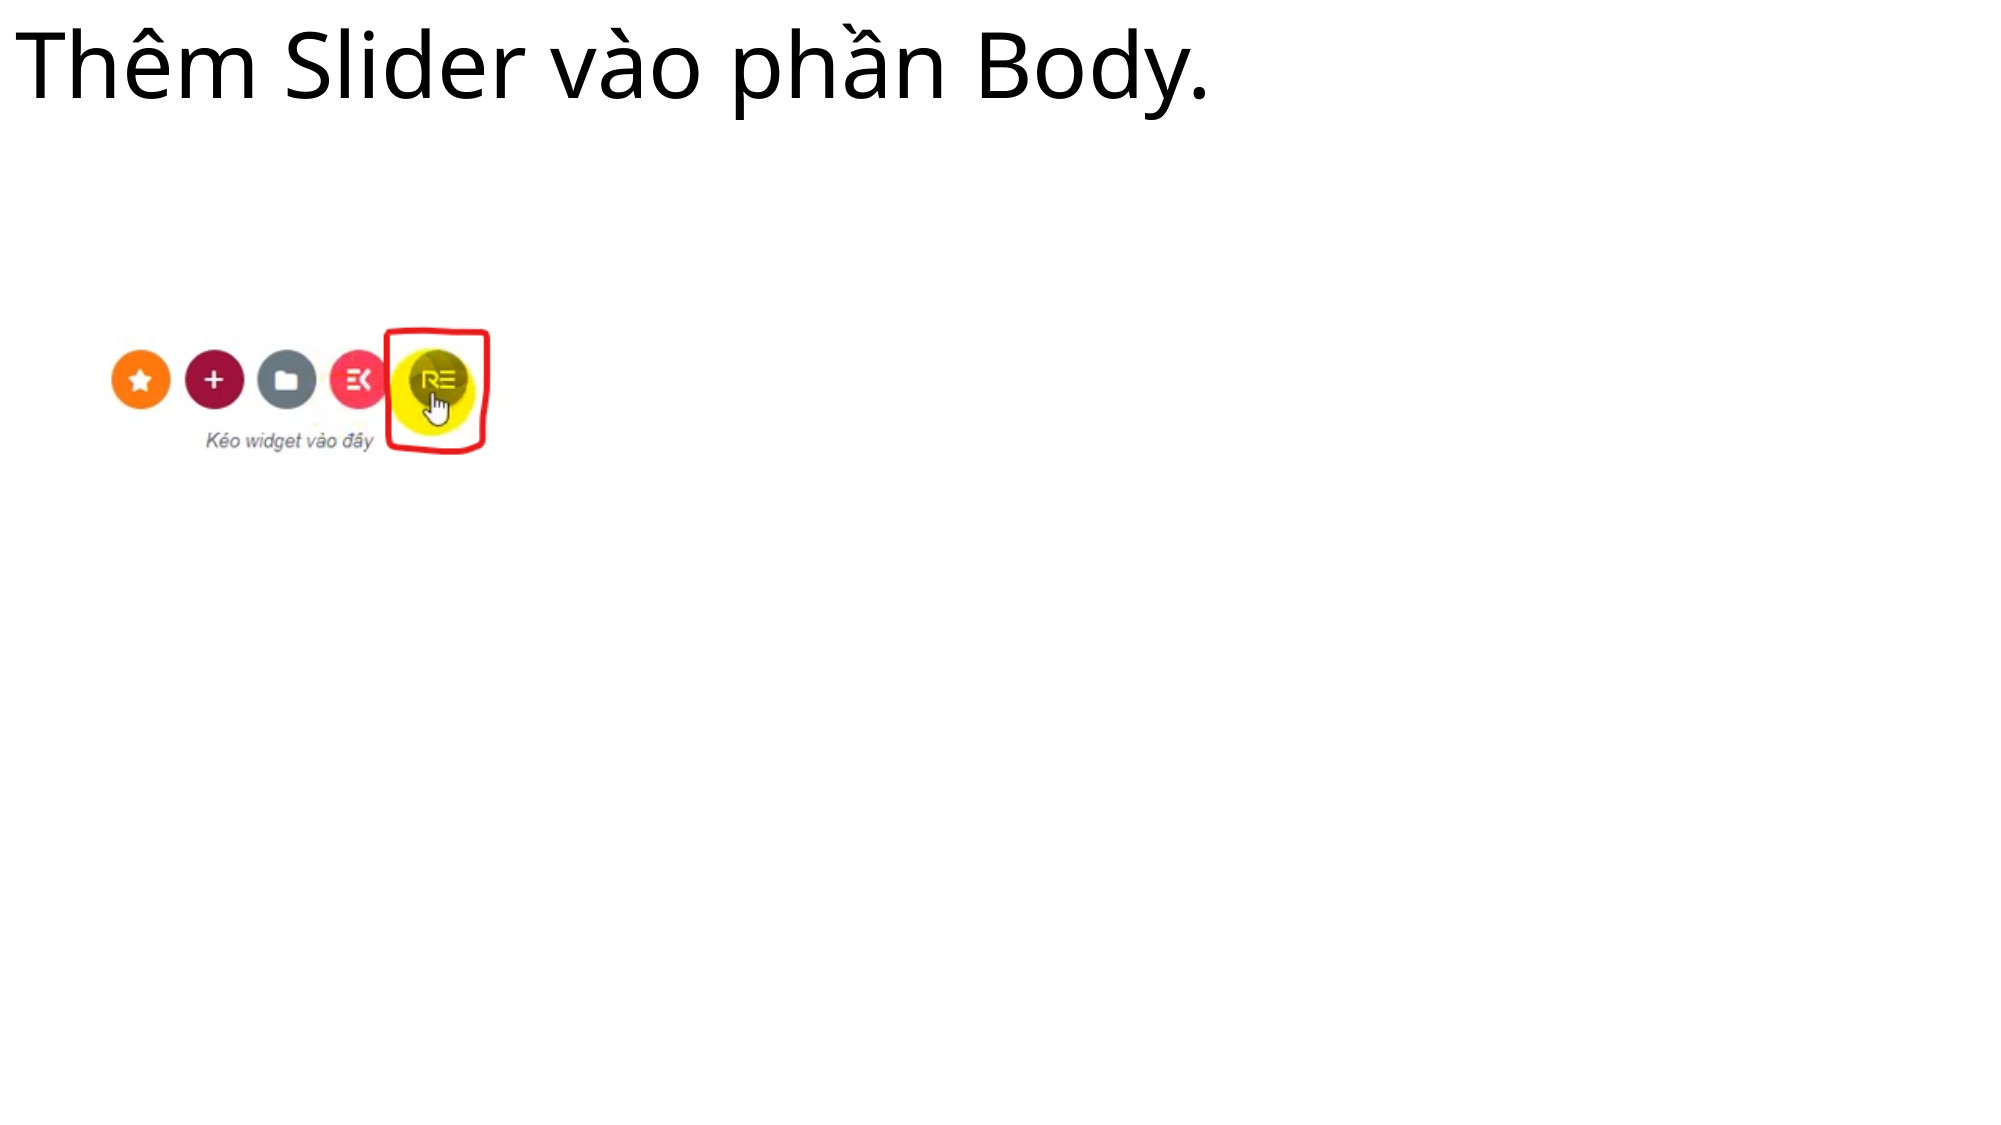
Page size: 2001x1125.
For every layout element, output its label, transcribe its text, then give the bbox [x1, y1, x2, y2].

title Thêm Slider vào phần Body. [0, 0, 2000, 137]
picture [85, 306, 517, 469]
